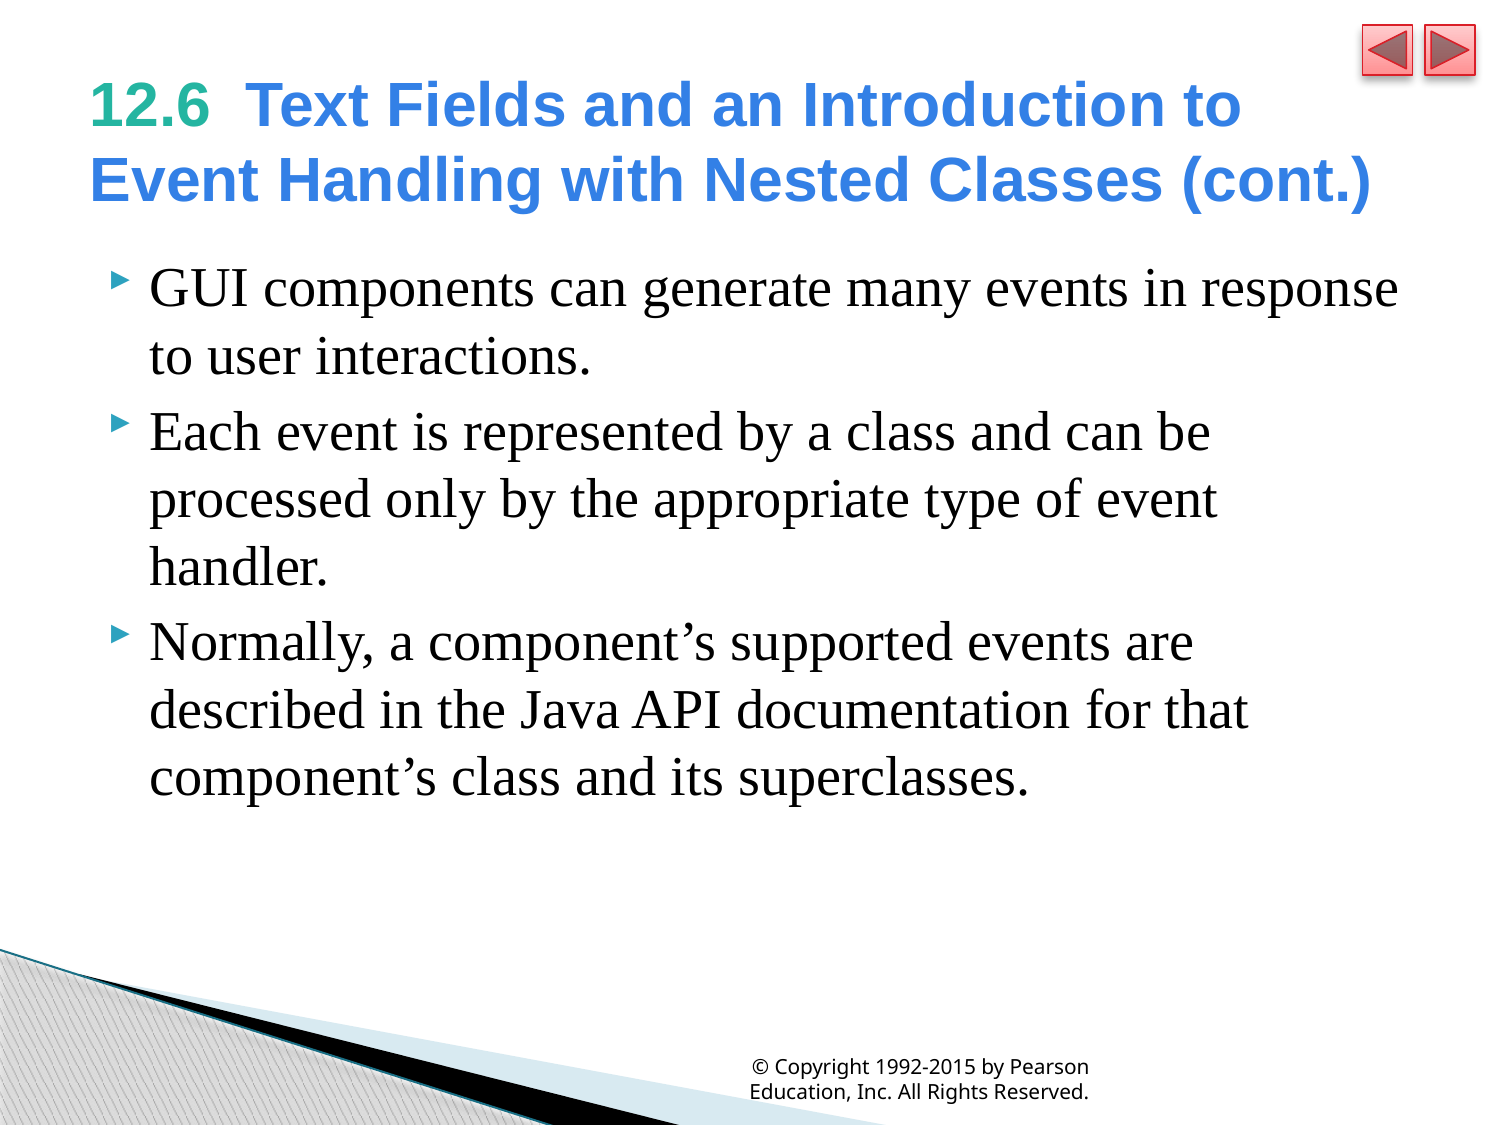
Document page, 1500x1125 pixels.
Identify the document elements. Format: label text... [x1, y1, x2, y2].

footer © Copyright 1992-2015 by Pearson Education, Inc. All Rights Reserved. [650, 1051, 1105, 1112]
title 12.6 Text Fields and an Introduction to Event Handling with Nested Classes (cont.) [75, 45, 1425, 233]
list GUI components can generate many events in response to user interactions. Each event is represented by a class and can be processed only by the appropriate type of event handler. Normally, a component’s supported events are described in the Java API documentation for that component’s class and its superclasses. [75, 242, 1425, 986]
